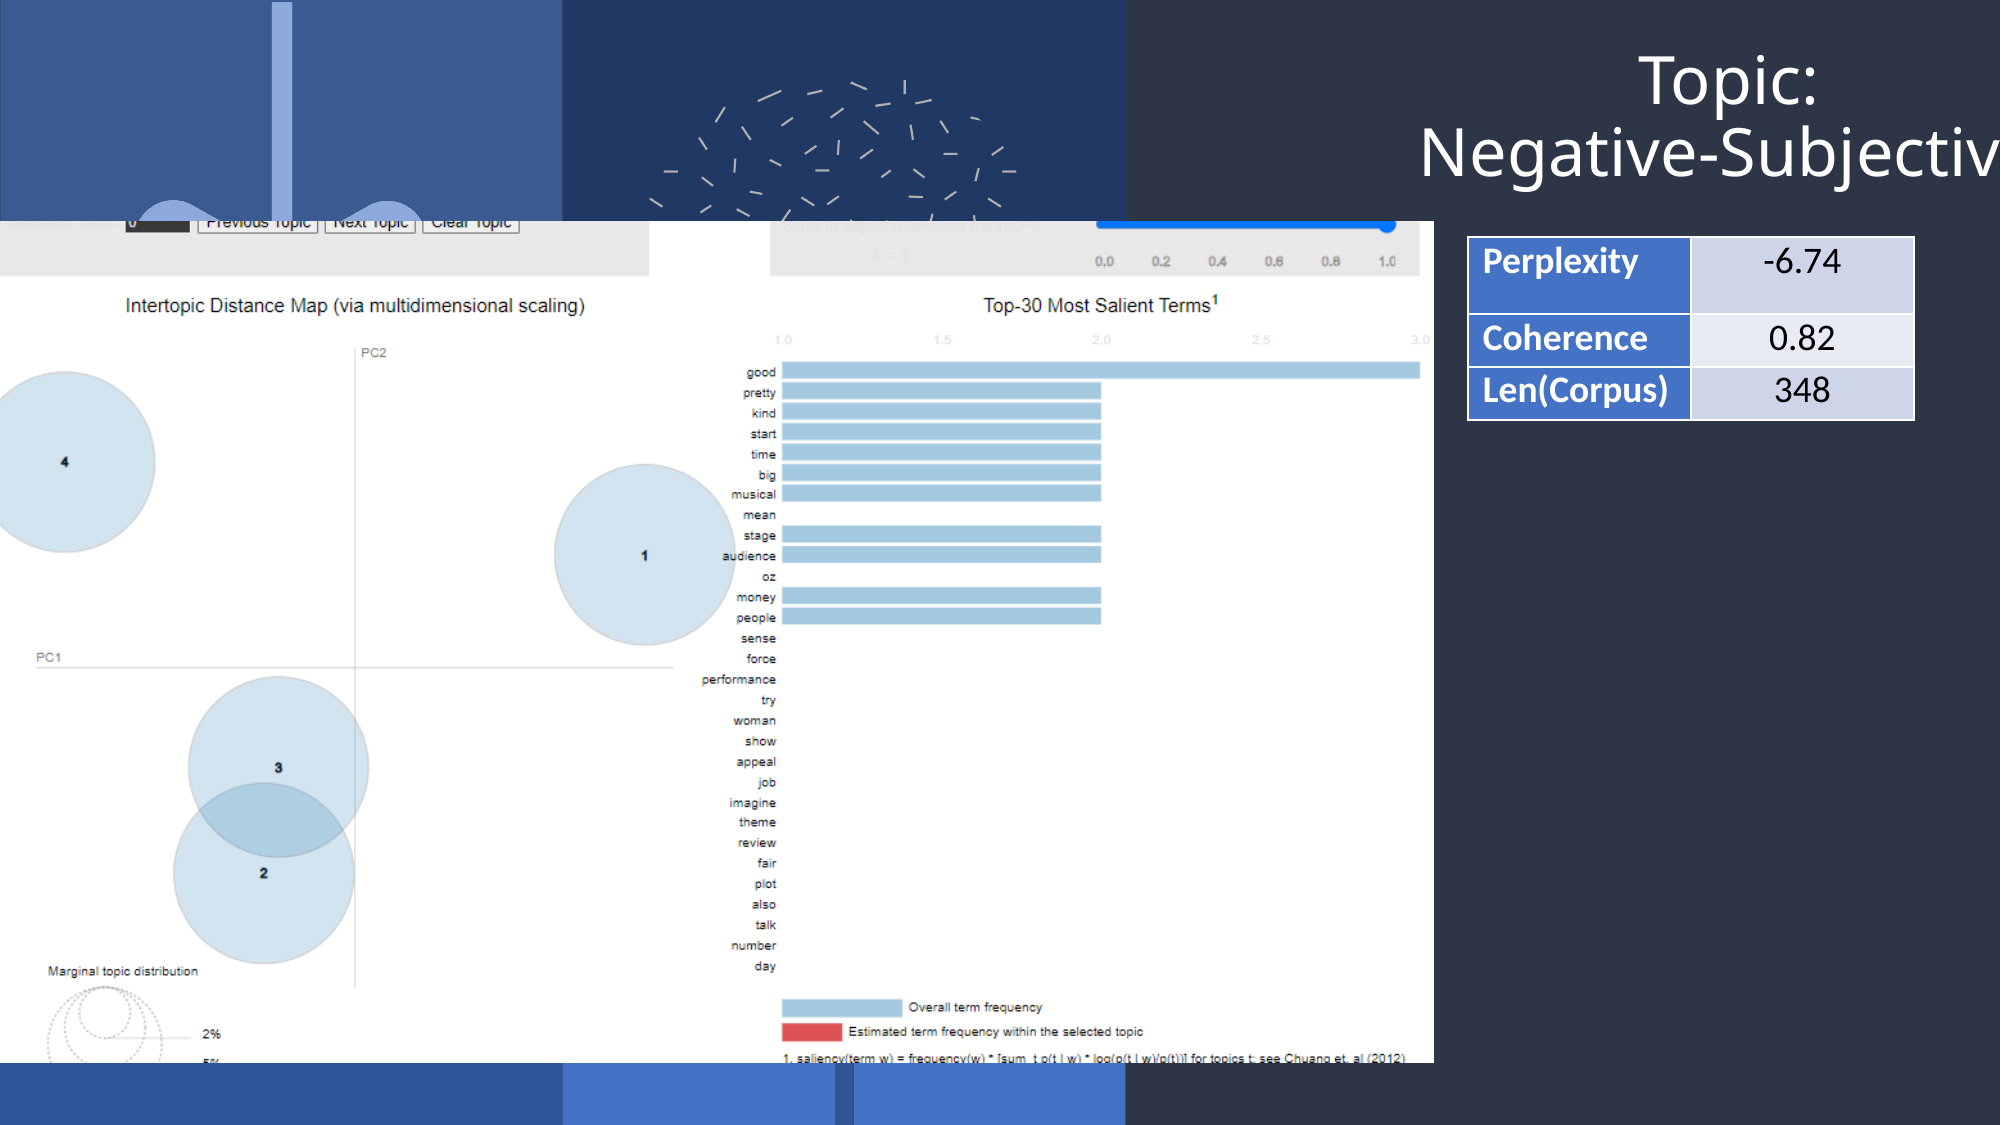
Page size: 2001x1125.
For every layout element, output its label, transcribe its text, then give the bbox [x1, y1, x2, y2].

title Topic: Negative-Subjective [1353, 120, 2000, 199]
table_header Perplexity [1469, 238, 1690, 313]
text_box [1127, 0, 2000, 1125]
table_cell Coherence [1469, 315, 1690, 366]
table_header -6.74 [1692, 238, 1913, 313]
table_cell Len(Corpus) [1469, 368, 1690, 419]
table_cell 0.82 [1692, 315, 1913, 366]
table_cell 348 [1692, 368, 1913, 419]
picture [0, 0, 1434, 1125]
